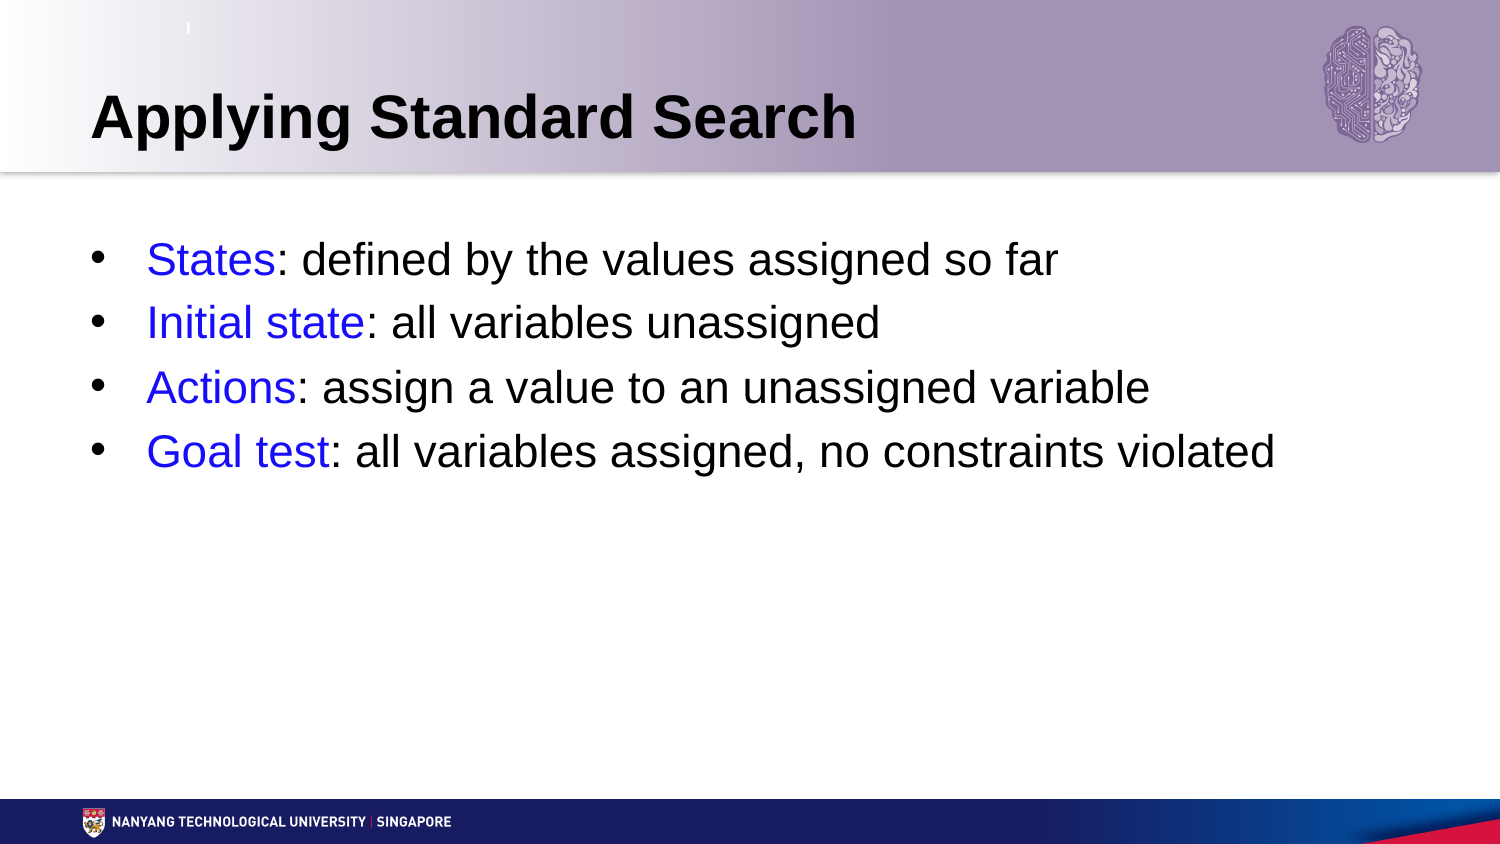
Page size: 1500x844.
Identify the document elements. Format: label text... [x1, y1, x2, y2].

title Applying Standard Search [75, 69, 1425, 159]
picture [0, 799, 1500, 844]
list States: defined by the values assigned so far Initial state: all variables unassigned Actions: assign a value to an unassigned variable Goal test: all variables assigned, no constraints violated [75, 221, 1411, 544]
